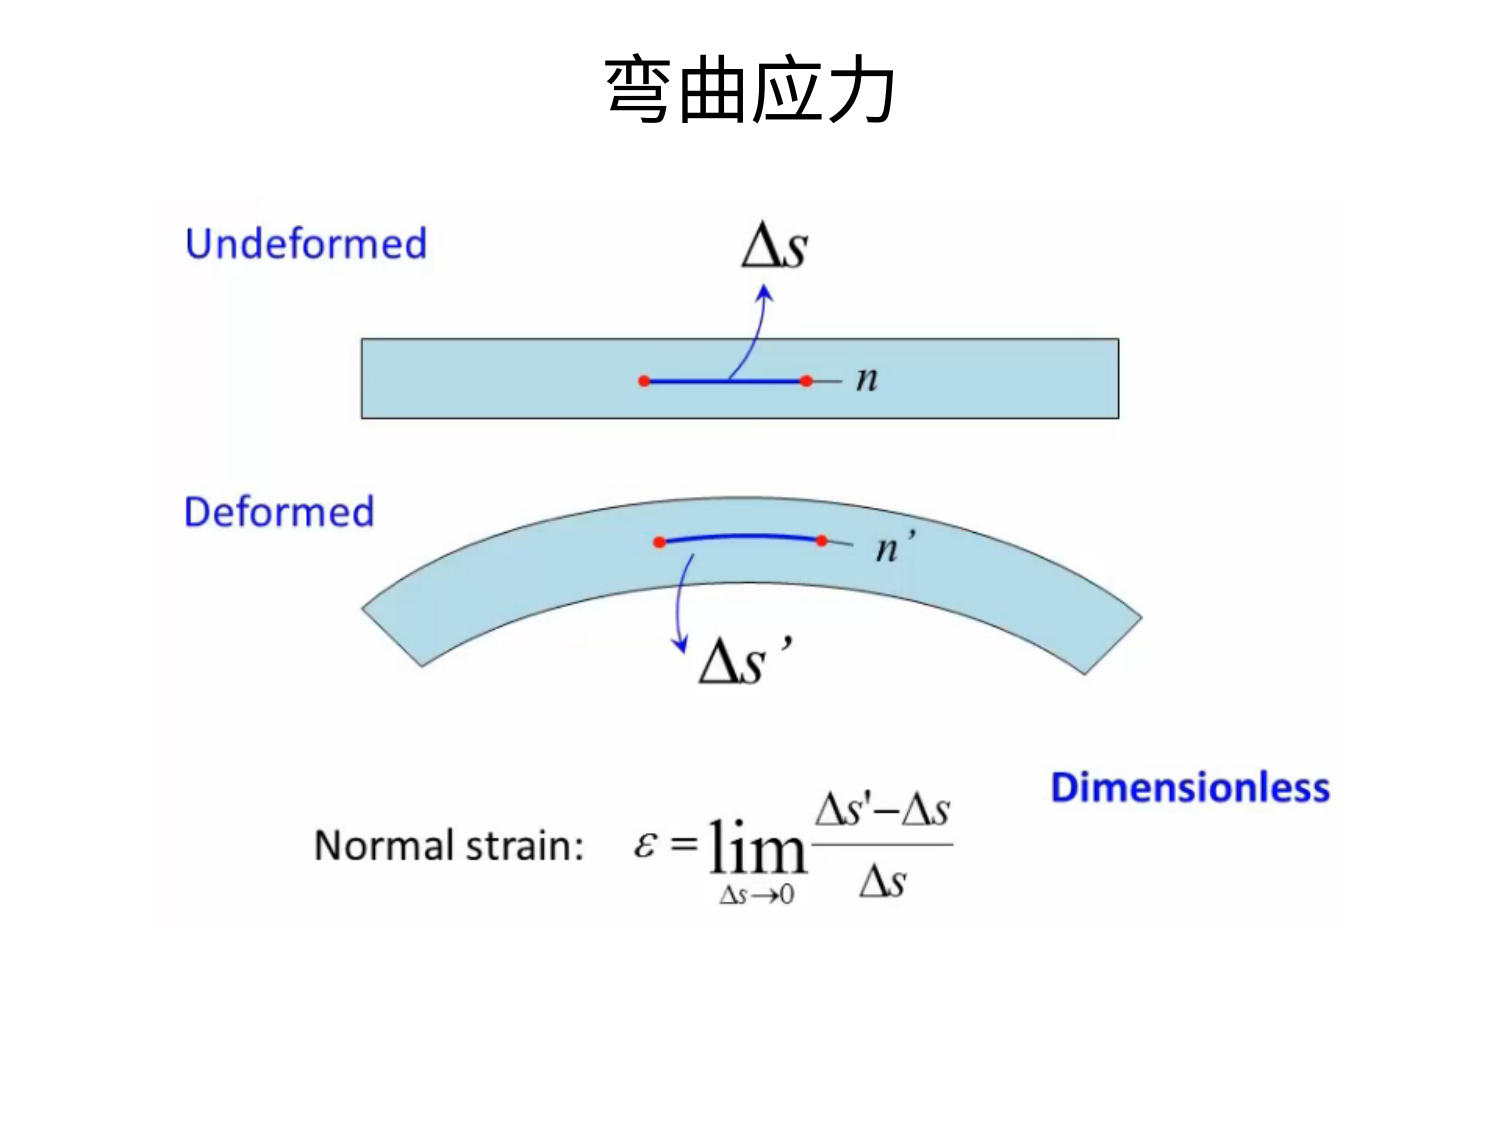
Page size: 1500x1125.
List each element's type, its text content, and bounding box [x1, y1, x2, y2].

text_box 弯曲应力 [585, 35, 1008, 140]
picture [152, 195, 1348, 930]
